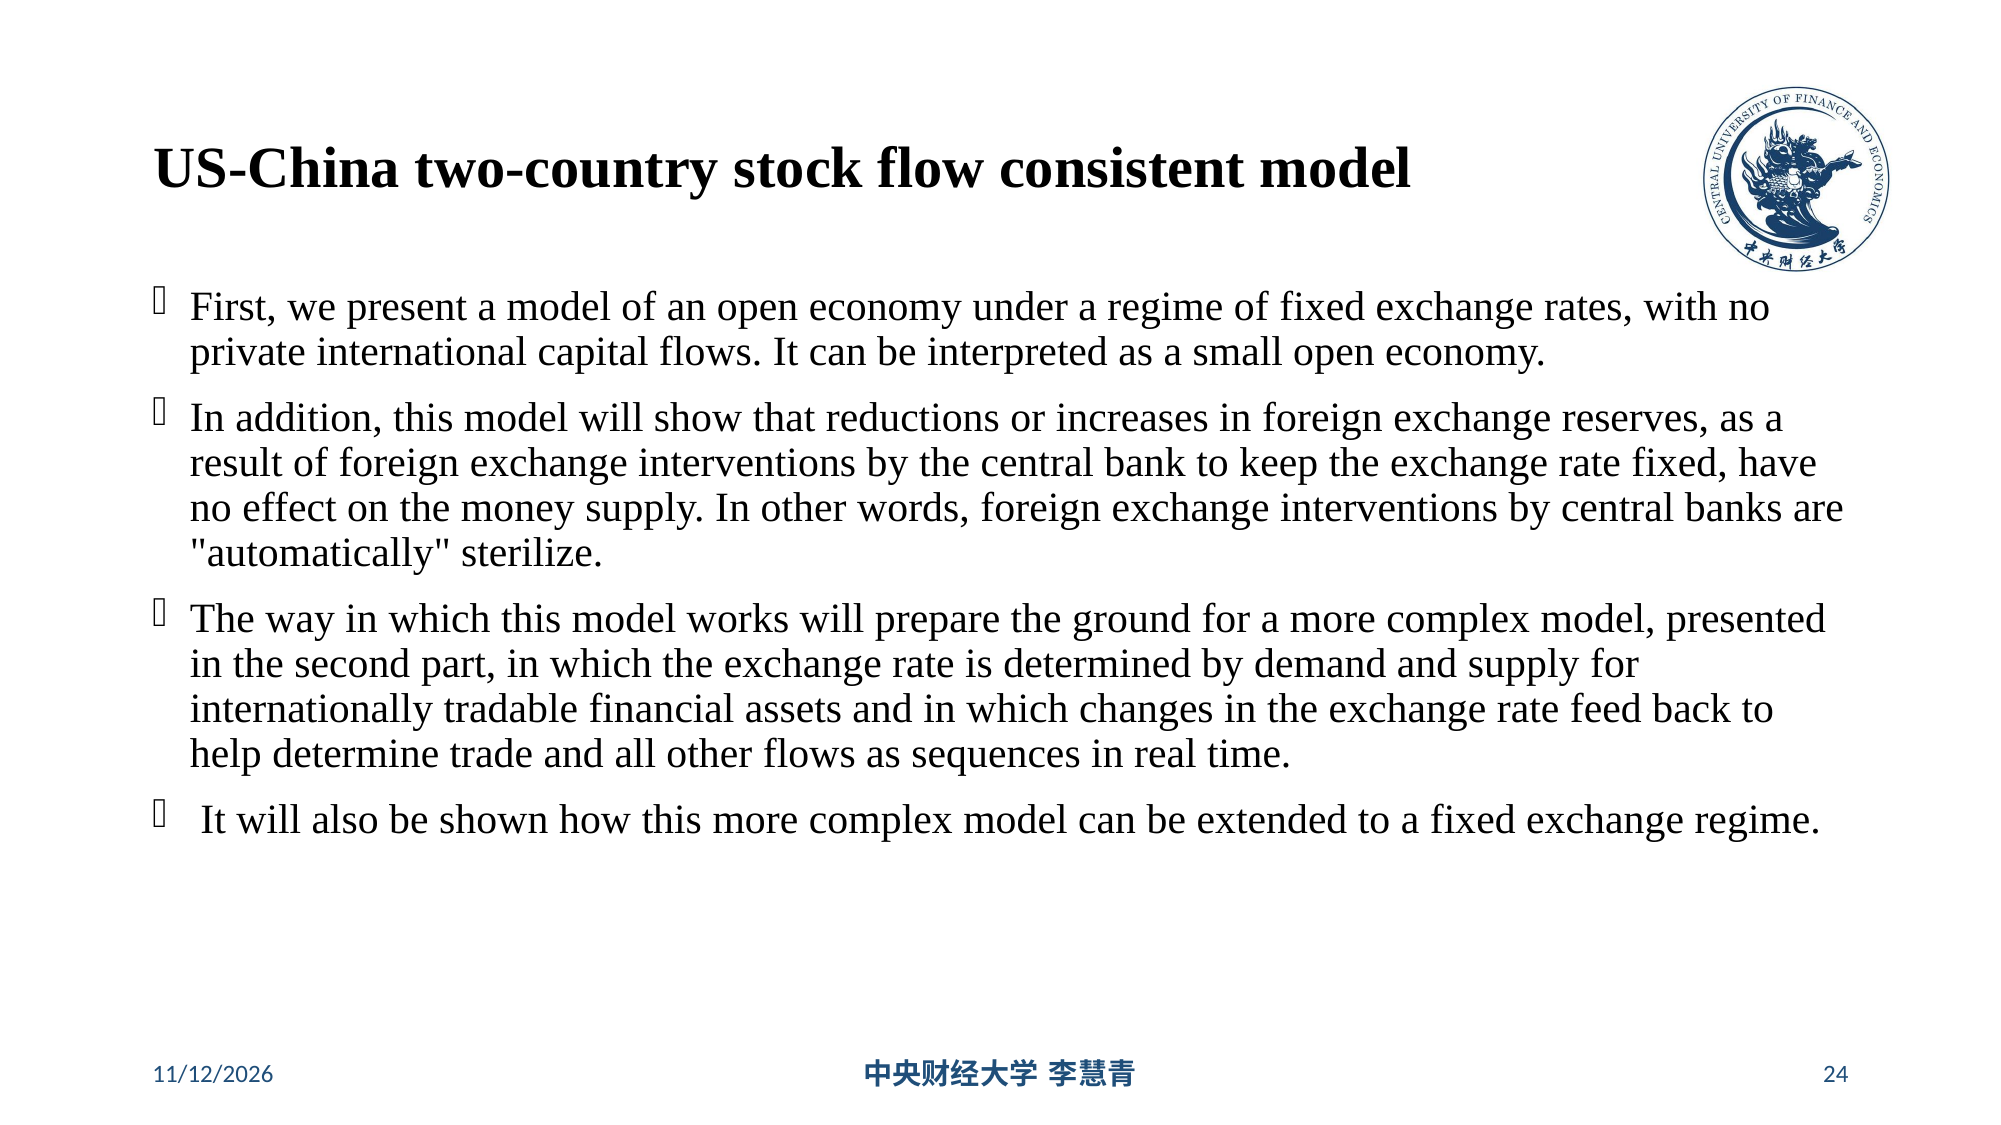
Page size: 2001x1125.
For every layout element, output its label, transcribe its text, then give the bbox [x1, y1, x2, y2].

slide_number 24 [1413, 1042, 1864, 1103]
picture [1615, 52, 1980, 307]
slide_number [137, 1042, 588, 1103]
title US-China two-country stock flow consistent model [138, 60, 1864, 278]
footer 中央财经大学 李慧青 [662, 1042, 1338, 1103]
list First, we present a model of an open economy under a regime of fixed exchange rates, with no private international capital flows. It can be interpreted as a small open economy. In addition, this model will show that reductions or increases in foreign exchange reserves, as a result of foreign exchange interventions by the central bank to keep the exchange rate fixed, have no effect on the money supply. In other words, foreign exchange interventions by central banks are "automatically" sterilize. The way in which this model works will prepare the ground for a more complex model, presented in the second part, in which the exchange rate is determined by demand and supply for internationally tradable financial assets and in which changes in the exchange rate feed back to help determine trade and all other flows as sequences in real time. It will also be shown how this more complex model can be extended to a fixed exchange regime. [137, 277, 1863, 992]
